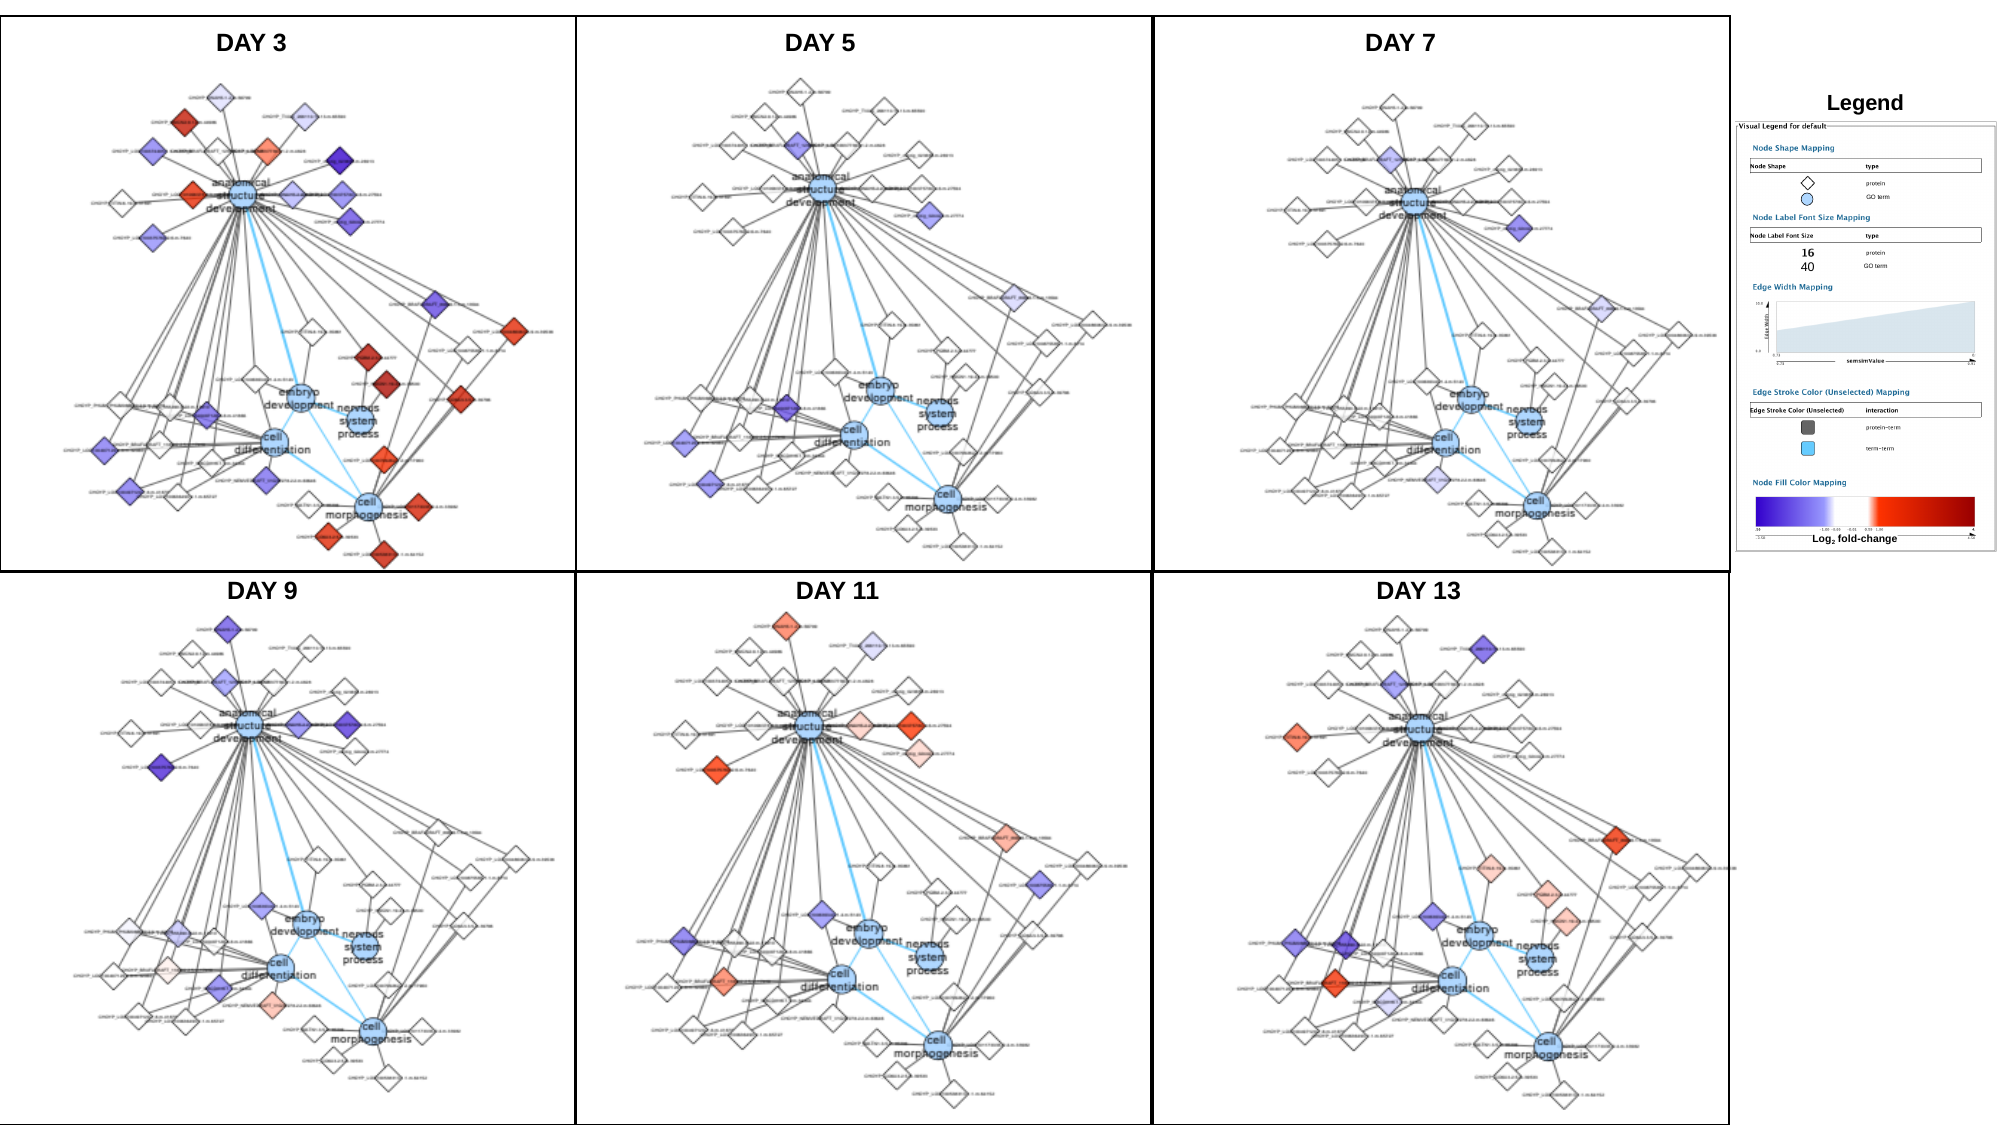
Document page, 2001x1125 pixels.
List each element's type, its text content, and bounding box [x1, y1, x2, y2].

text_box Legend [1812, 81, 1919, 110]
picture [1695, 110, 2000, 562]
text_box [0, 16, 1766, 1125]
